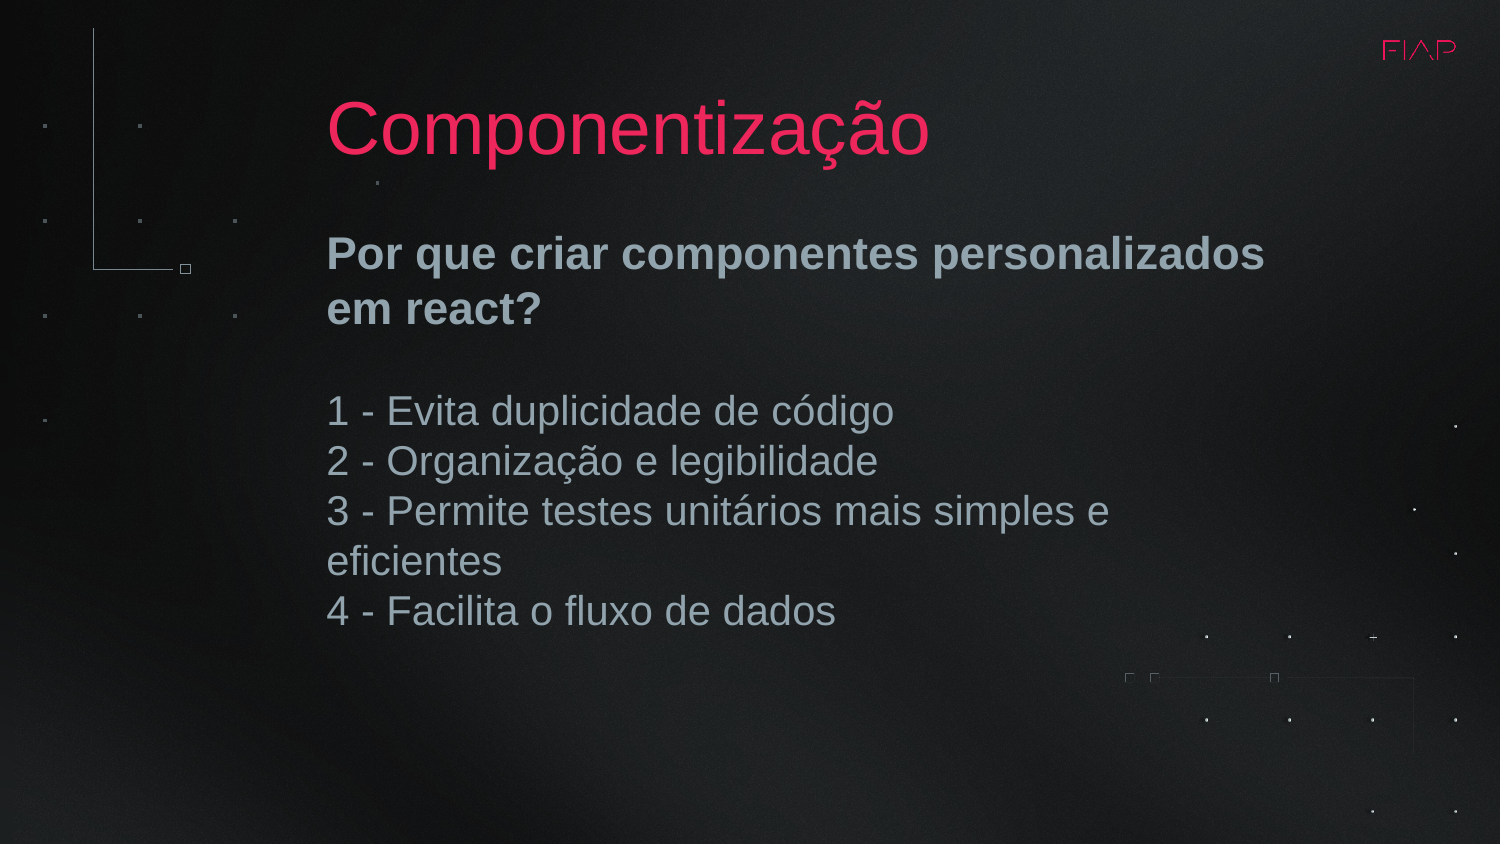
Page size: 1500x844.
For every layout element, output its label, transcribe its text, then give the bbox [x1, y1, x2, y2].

text_box Componentização [383, 72, 1126, 177]
text_box Por que criar componentes personalizados em react? 1 - Evita duplicidade de código 2 - Organização e legibilidade 3 - Permite testes unitários mais simples e eficientes 4 - Facilita o fluxo de dados [311, 216, 1292, 642]
picture [0, 0, 1500, 844]
